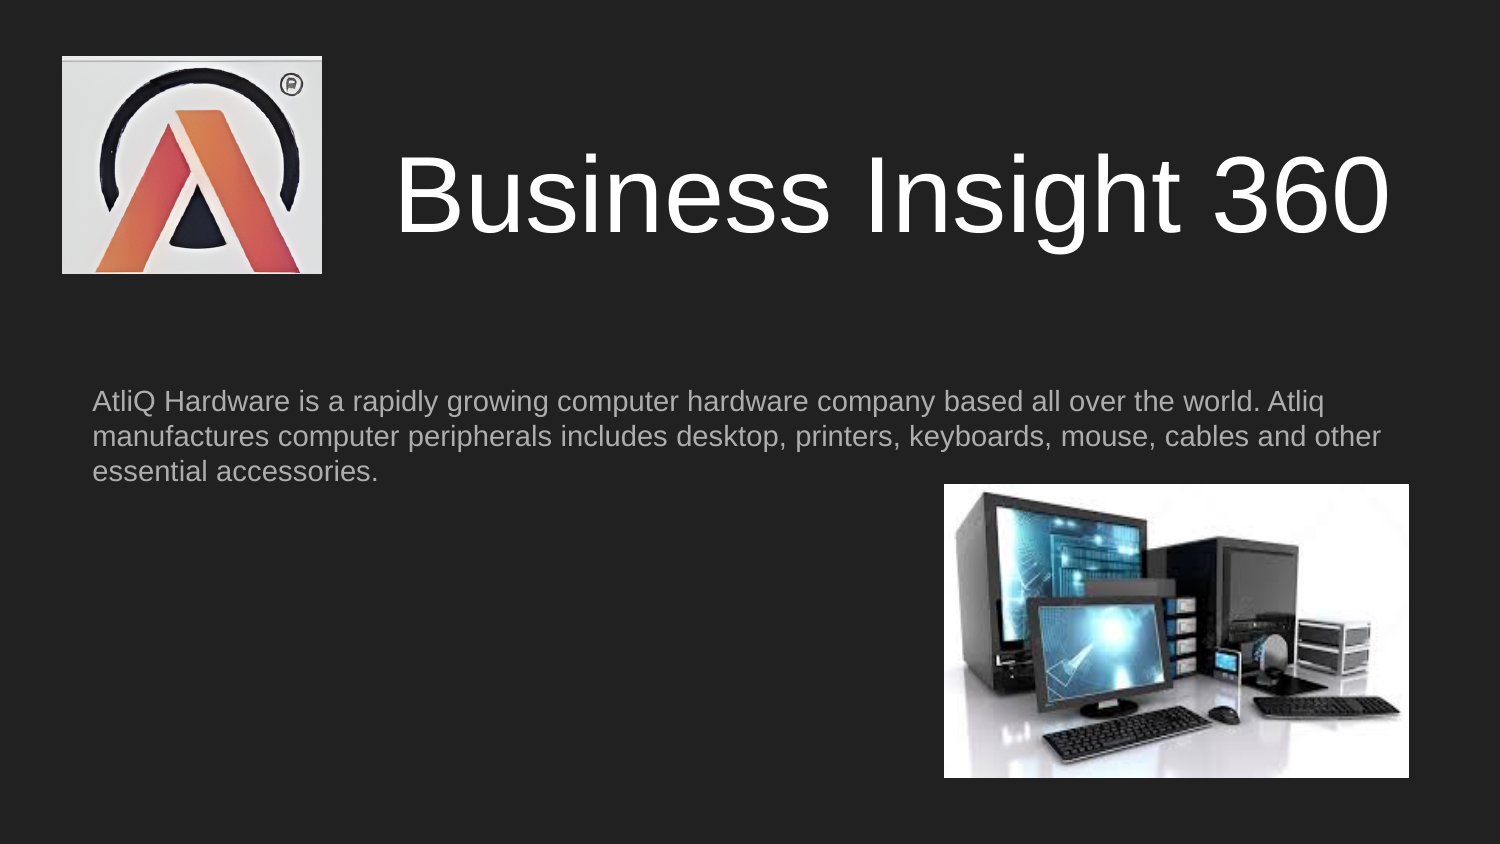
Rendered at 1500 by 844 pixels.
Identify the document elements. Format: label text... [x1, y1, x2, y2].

picture [62, 56, 323, 275]
title Business Insight 360 [344, 61, 1442, 270]
subtitle AtliQ Hardware is a rapidly growing computer hardware company based all over the world. Atliq manufactures computer peripherals includes desktop, printers, keyboards, mouse, cables and other essential accessories. [77, 367, 1409, 514]
picture [944, 483, 1409, 778]
